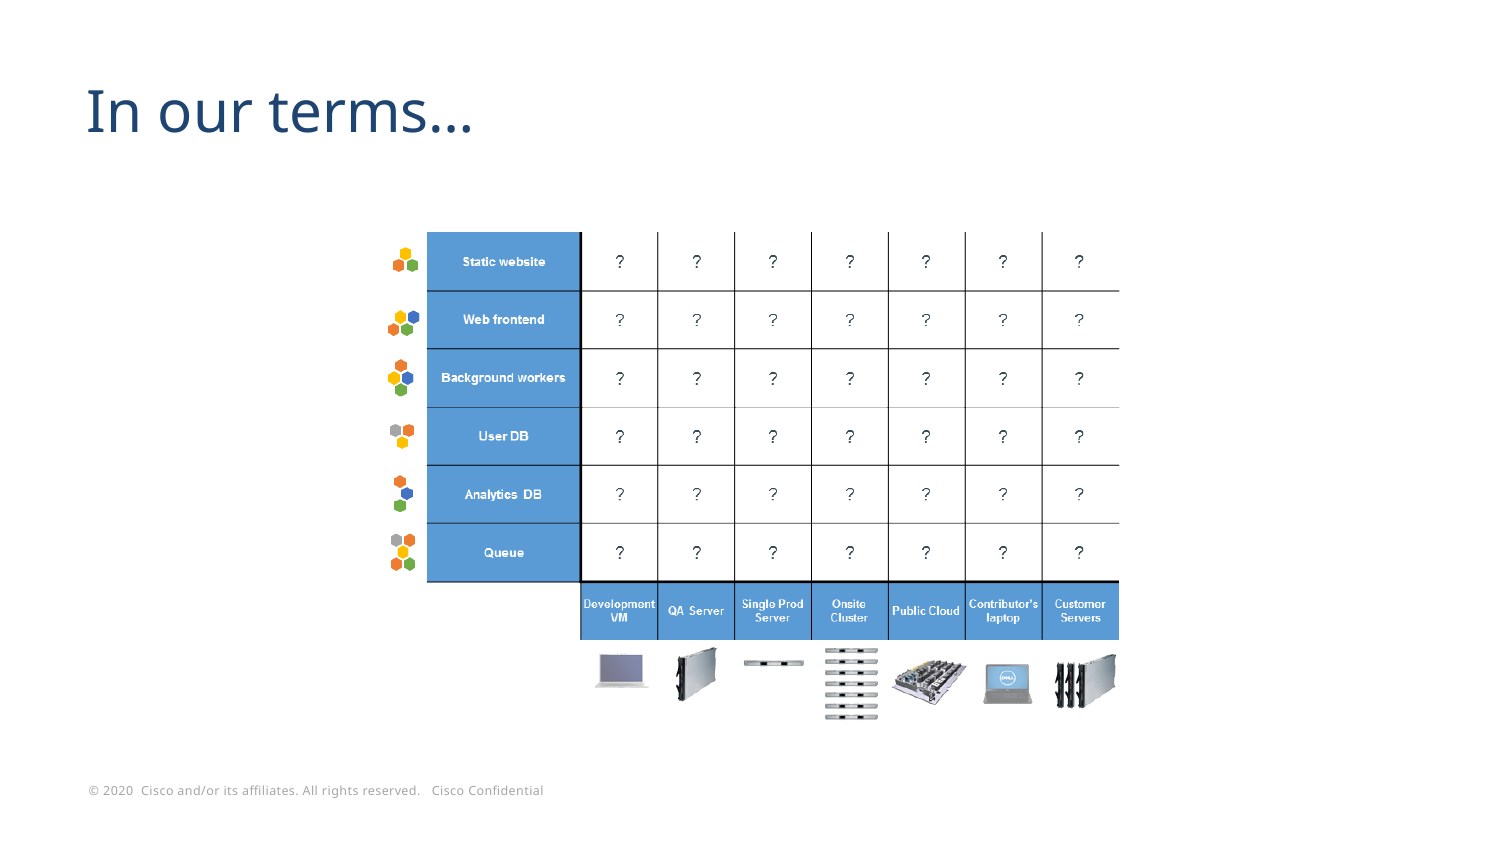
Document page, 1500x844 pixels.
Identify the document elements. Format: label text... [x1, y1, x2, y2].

title In our terms… [71, 55, 1441, 176]
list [381, 220, 1133, 726]
